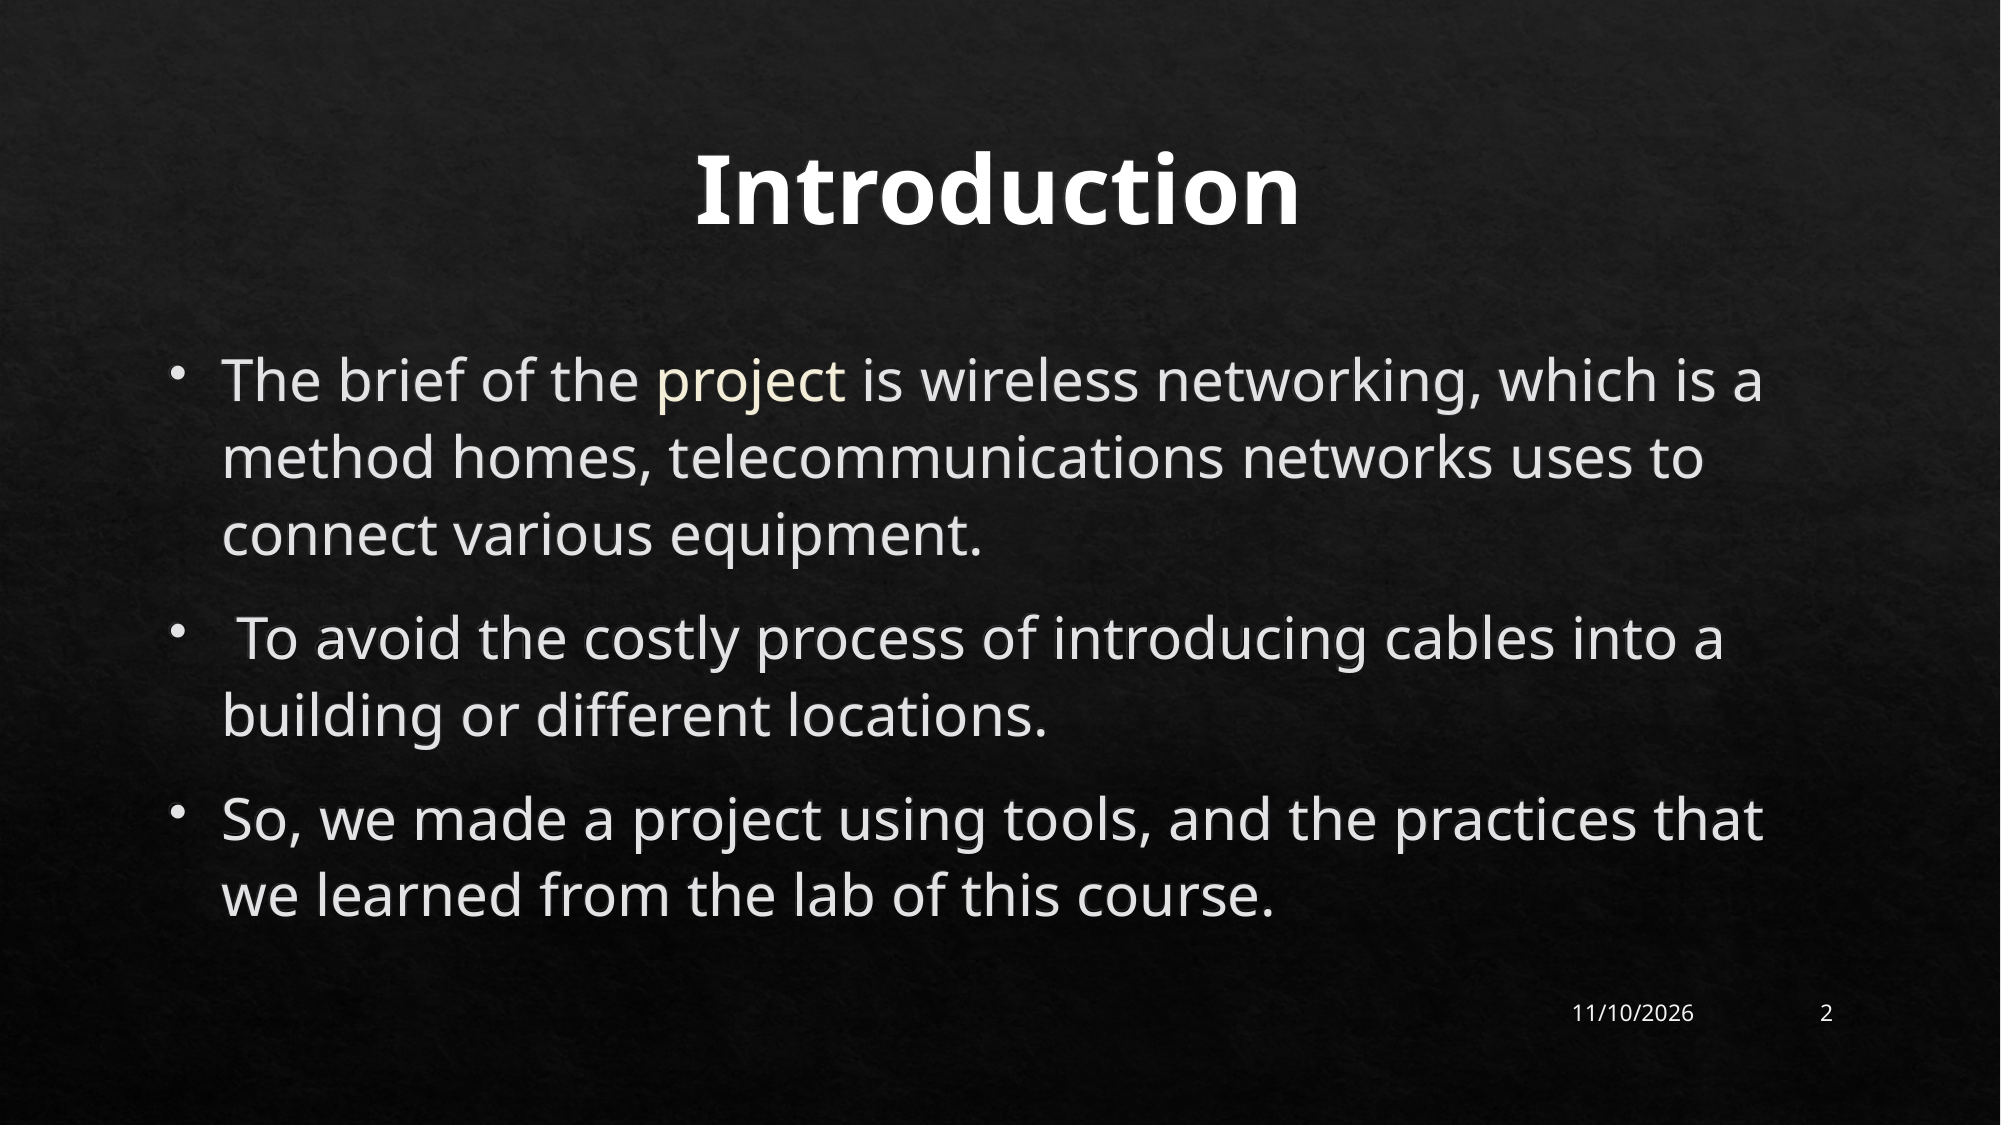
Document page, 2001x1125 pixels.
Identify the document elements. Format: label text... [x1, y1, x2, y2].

slide_number 2 [1724, 984, 1849, 1045]
list The brief of the project is wireless networking, which is a method homes, telecommunications networks uses to connect various equipment. To avoid the costly process of introducing cables into a building or different locations. So, we made a project using tools, and the practices that we learned from the lab of this course. [149, 328, 1849, 1035]
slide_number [1259, 984, 1710, 1045]
title Introduction [149, 90, 1849, 297]
picture [0, 0, 2001, 1125]
